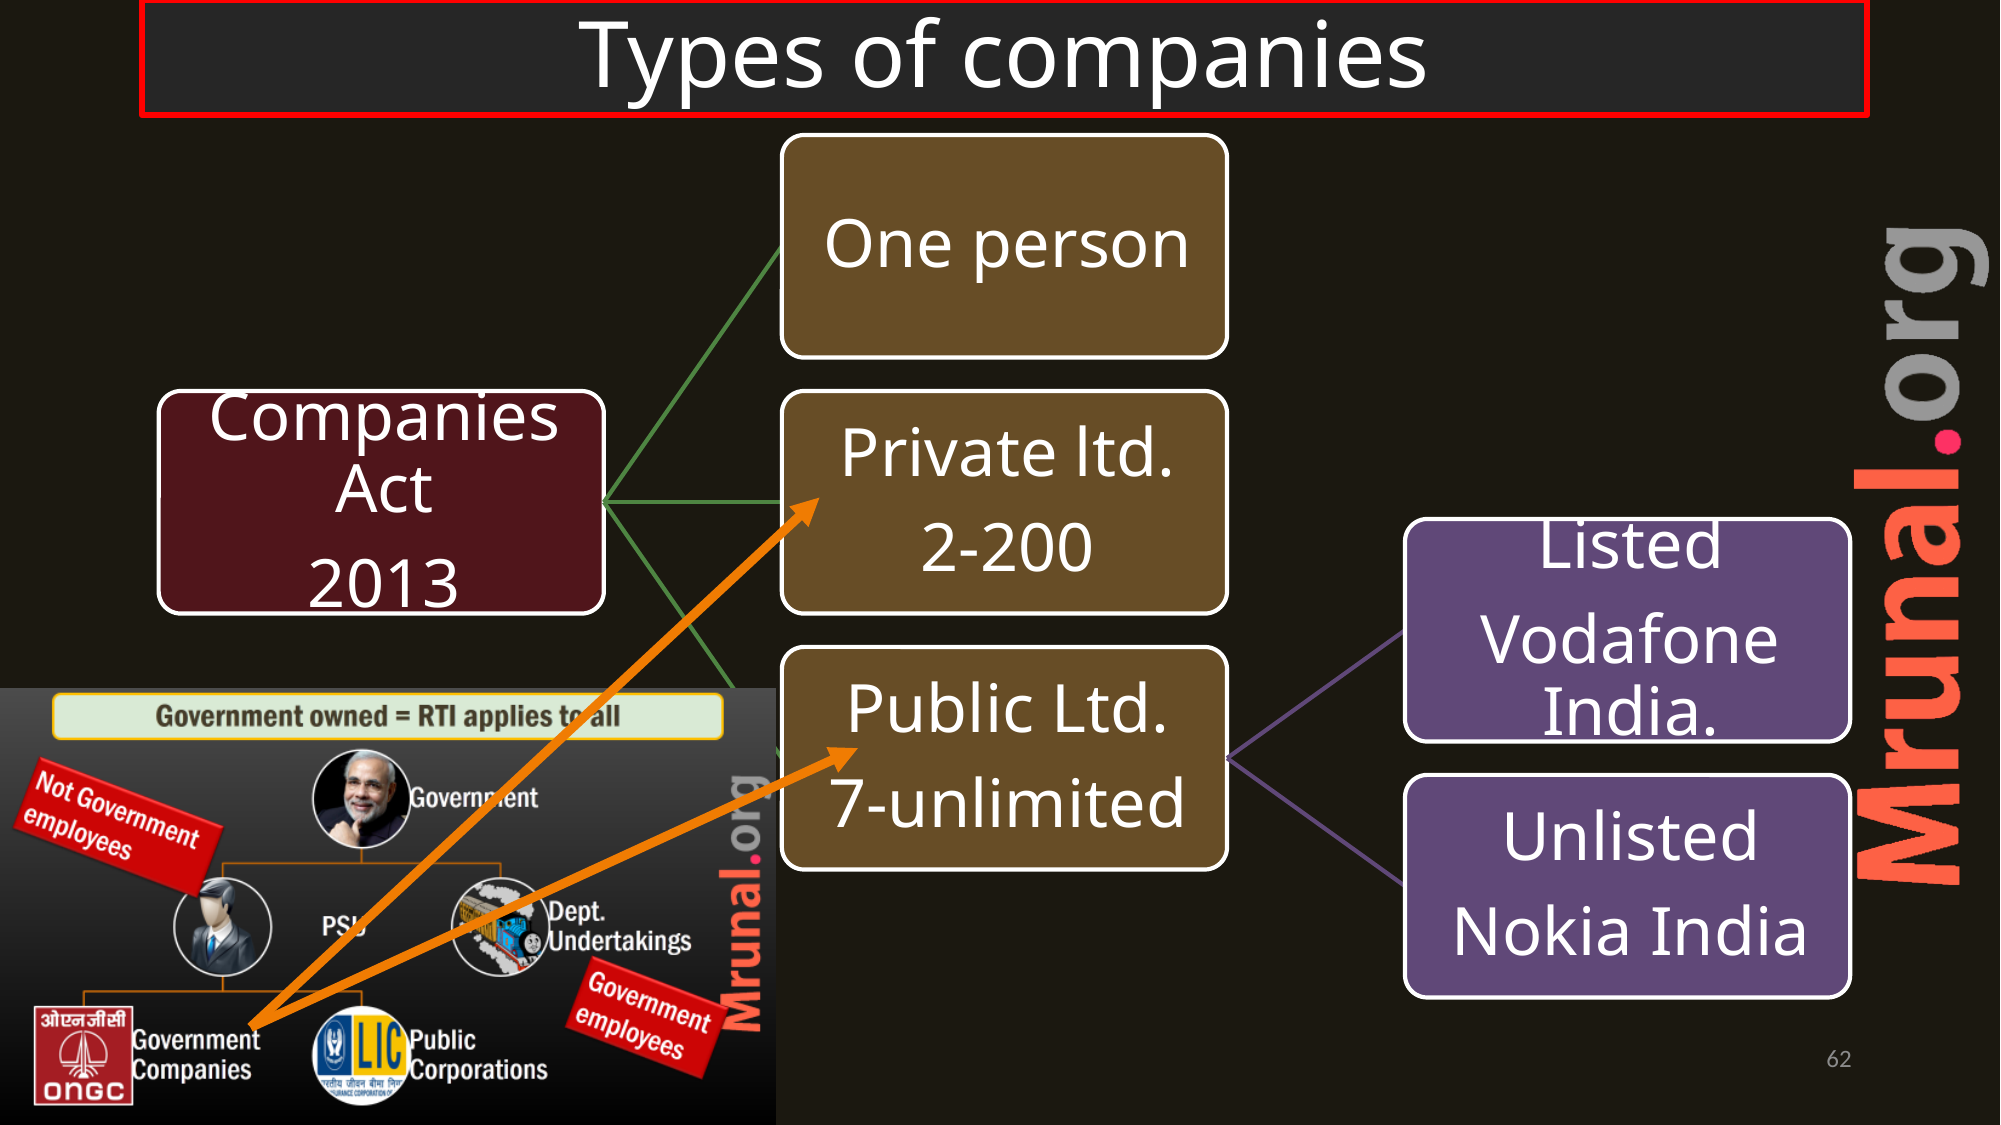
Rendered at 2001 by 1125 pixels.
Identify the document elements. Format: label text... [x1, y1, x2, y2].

picture [0, 688, 776, 1125]
title Types of companies [139, 0, 1870, 118]
slide_number 62 [1416, 1027, 1867, 1088]
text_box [250, 497, 820, 747]
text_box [250, 747, 859, 1028]
picture [1868, 223, 2000, 894]
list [141, 134, 1868, 999]
